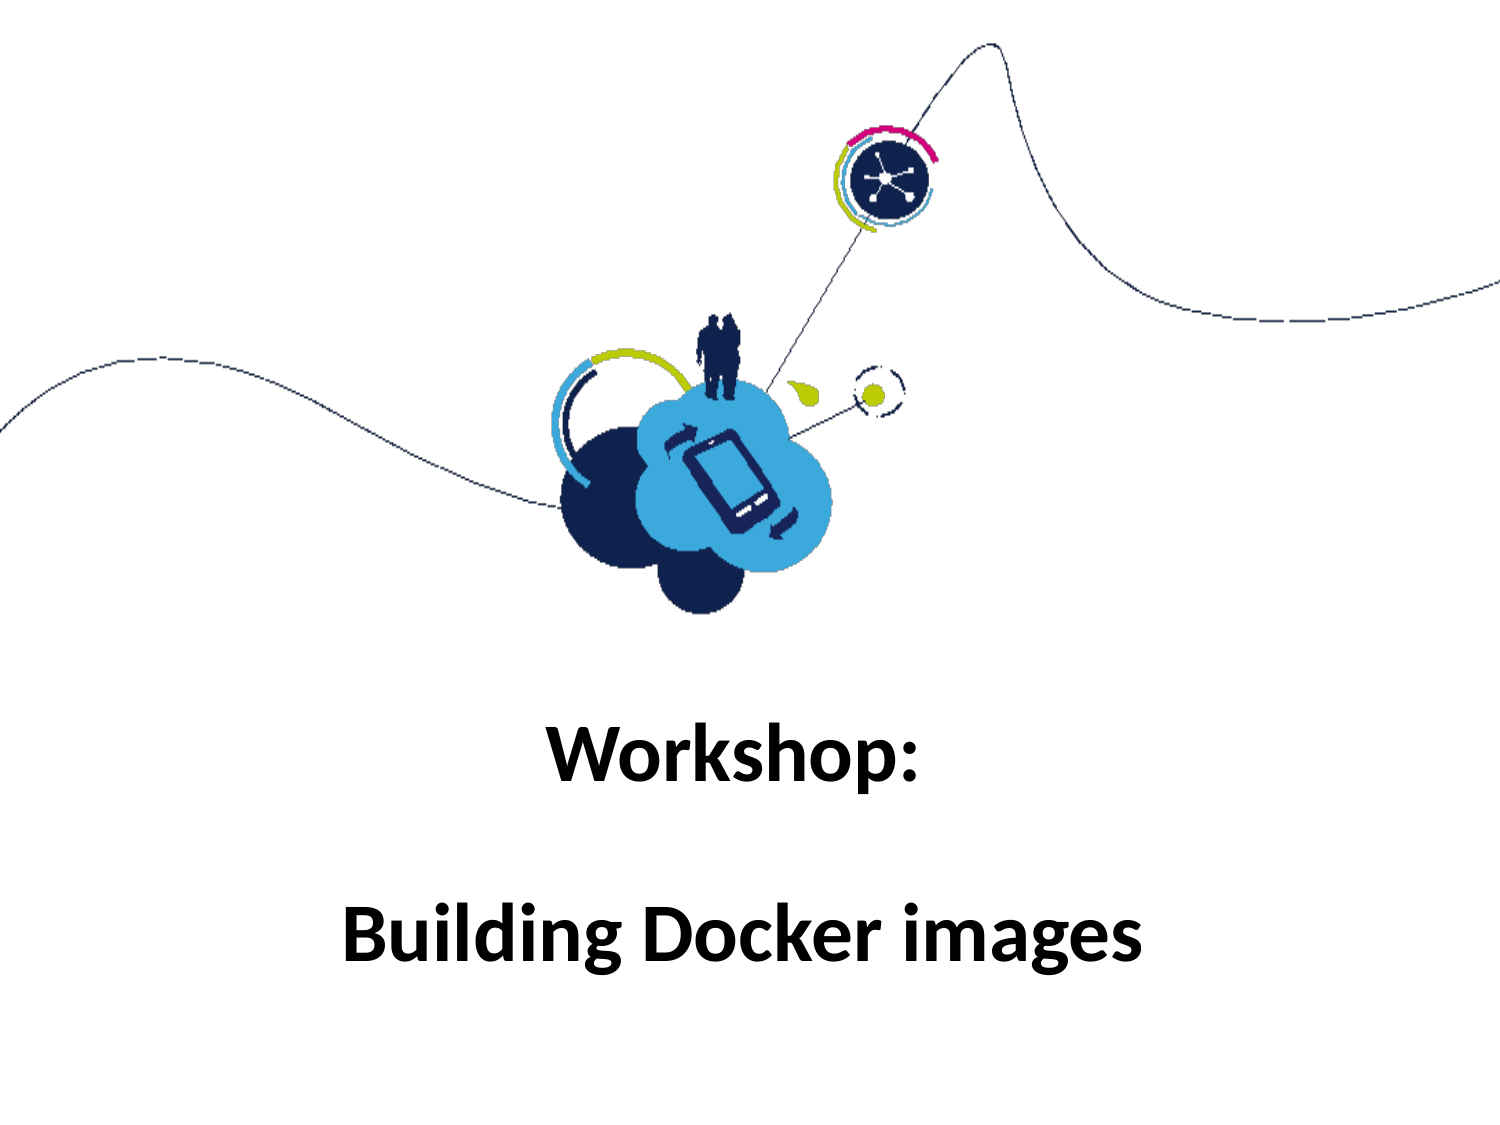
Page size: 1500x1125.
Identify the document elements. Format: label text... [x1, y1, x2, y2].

picture [0, 0, 1500, 643]
title Workshop: Building Docker images [96, 702, 1372, 926]
